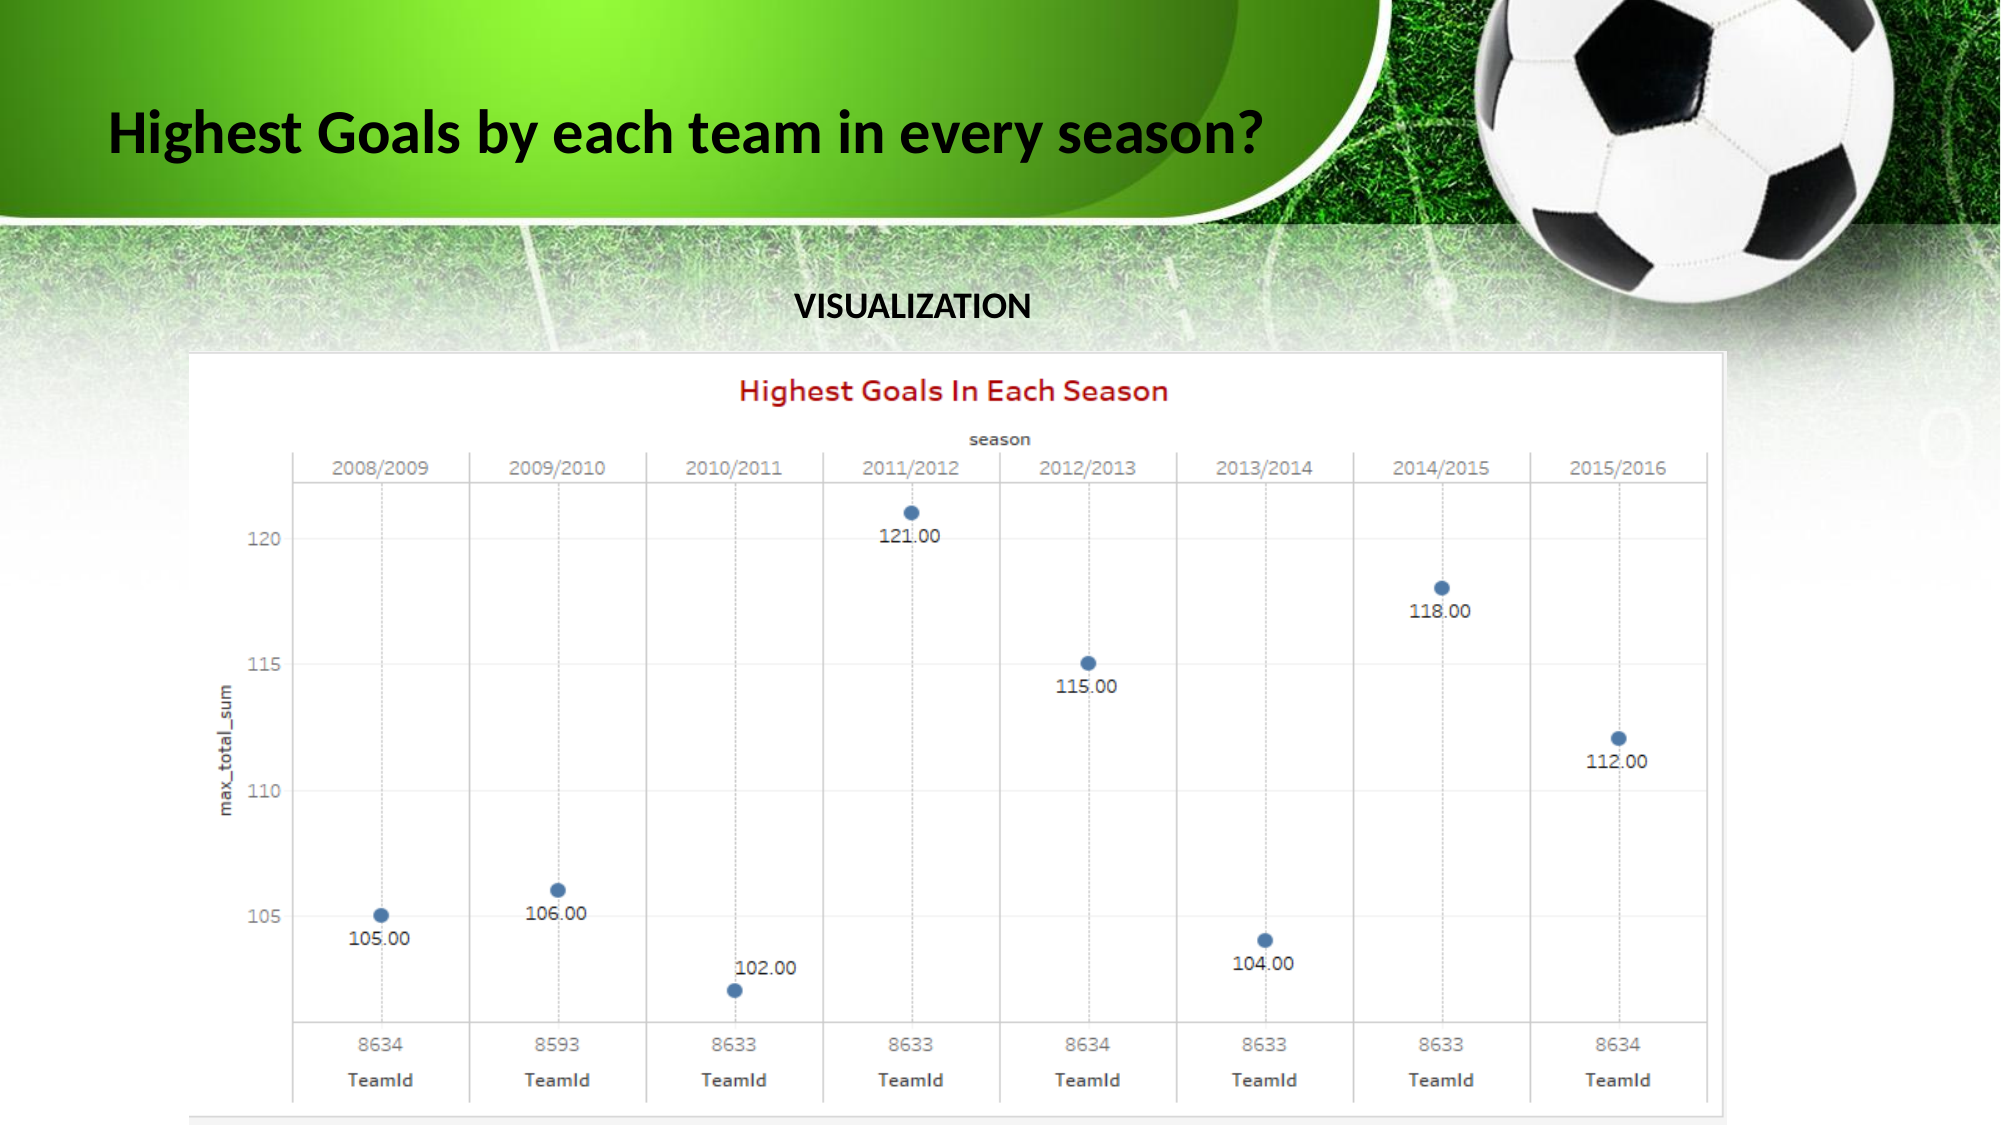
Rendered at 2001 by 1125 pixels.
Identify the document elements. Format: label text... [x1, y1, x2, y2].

text_box Highest Goals by each team in every season? [0, 83, 1283, 170]
picture [0, 0, 2001, 1125]
text_box VISUALIZATION [573, 273, 1254, 334]
